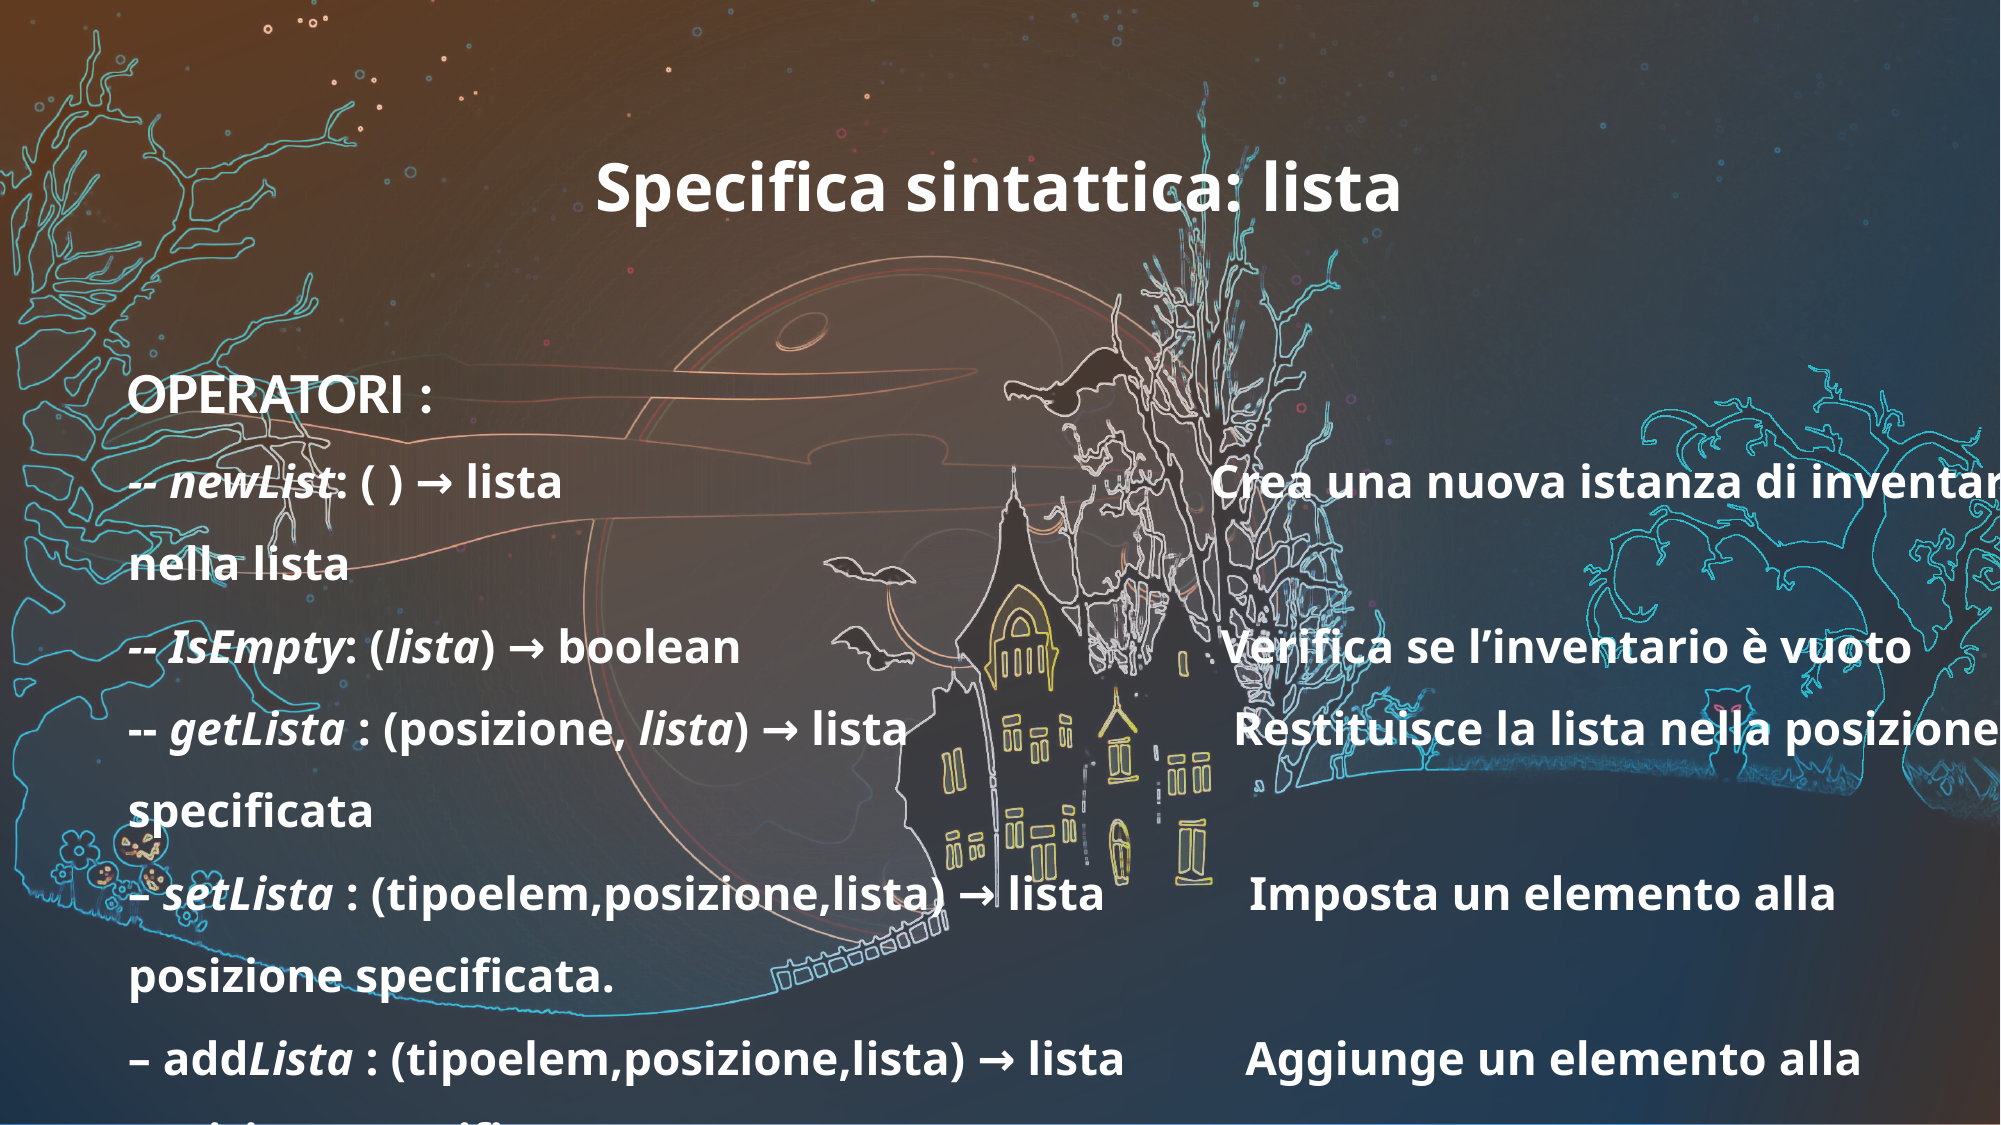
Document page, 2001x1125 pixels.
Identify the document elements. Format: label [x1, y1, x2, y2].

list [0, 0, 2000, 1124]
